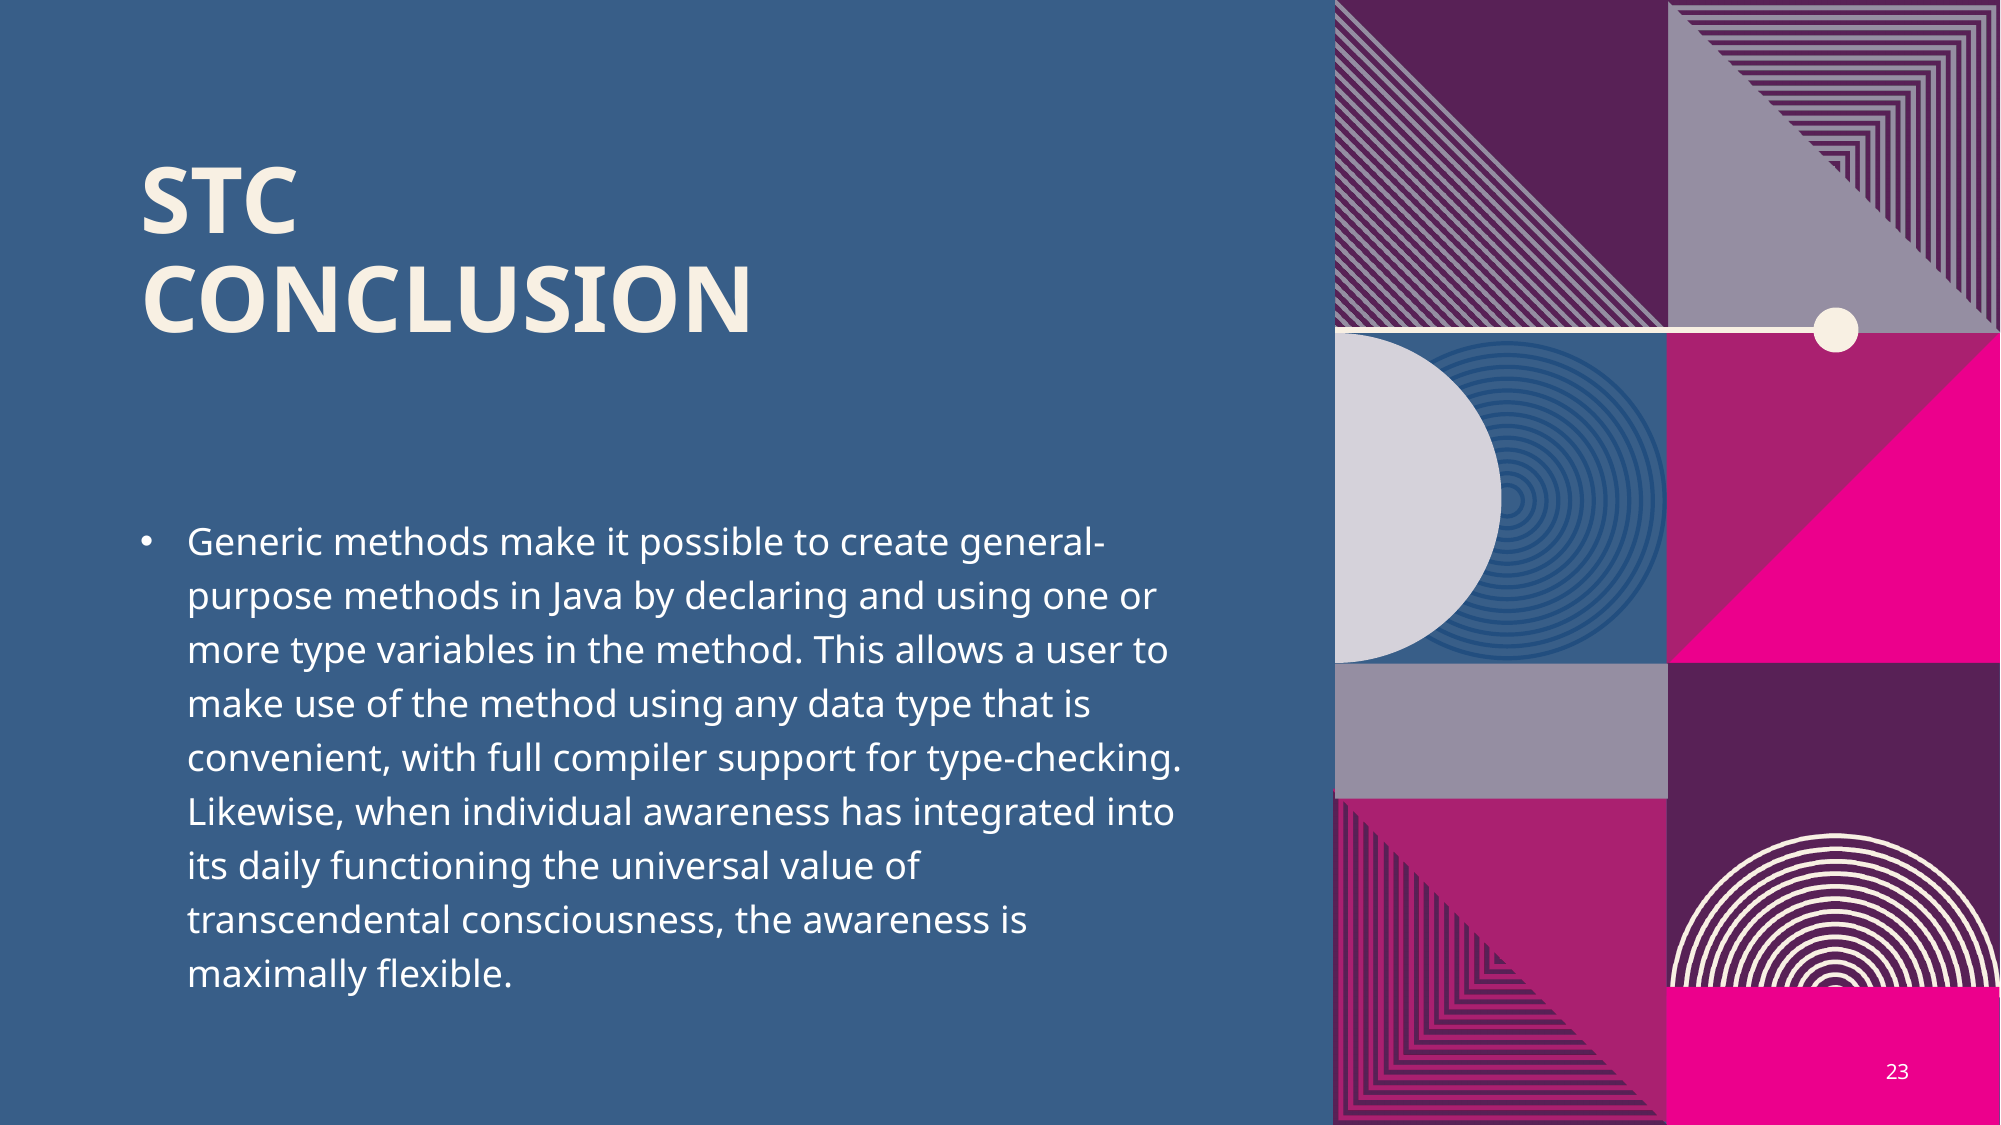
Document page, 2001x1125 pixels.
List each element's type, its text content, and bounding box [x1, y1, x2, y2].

title STC Conclusion [125, 146, 1206, 474]
slide_number 23 [1849, 1042, 1925, 1103]
list Generic methods make it possible to create general-purpose methods in Java by declaring and using one or more type variables in the method. This allows a user to make use of the method using any data type that is convenient, with full compiler support for type-checking. Likewise, when individual awareness has integrated into its daily functioning the universal value of transcendental consciousness, the awareness is maximally flexible. [125, 501, 1208, 1043]
picture [1669, 833, 2001, 998]
picture [1335, 0, 2001, 333]
picture [1333, 791, 1667, 1125]
